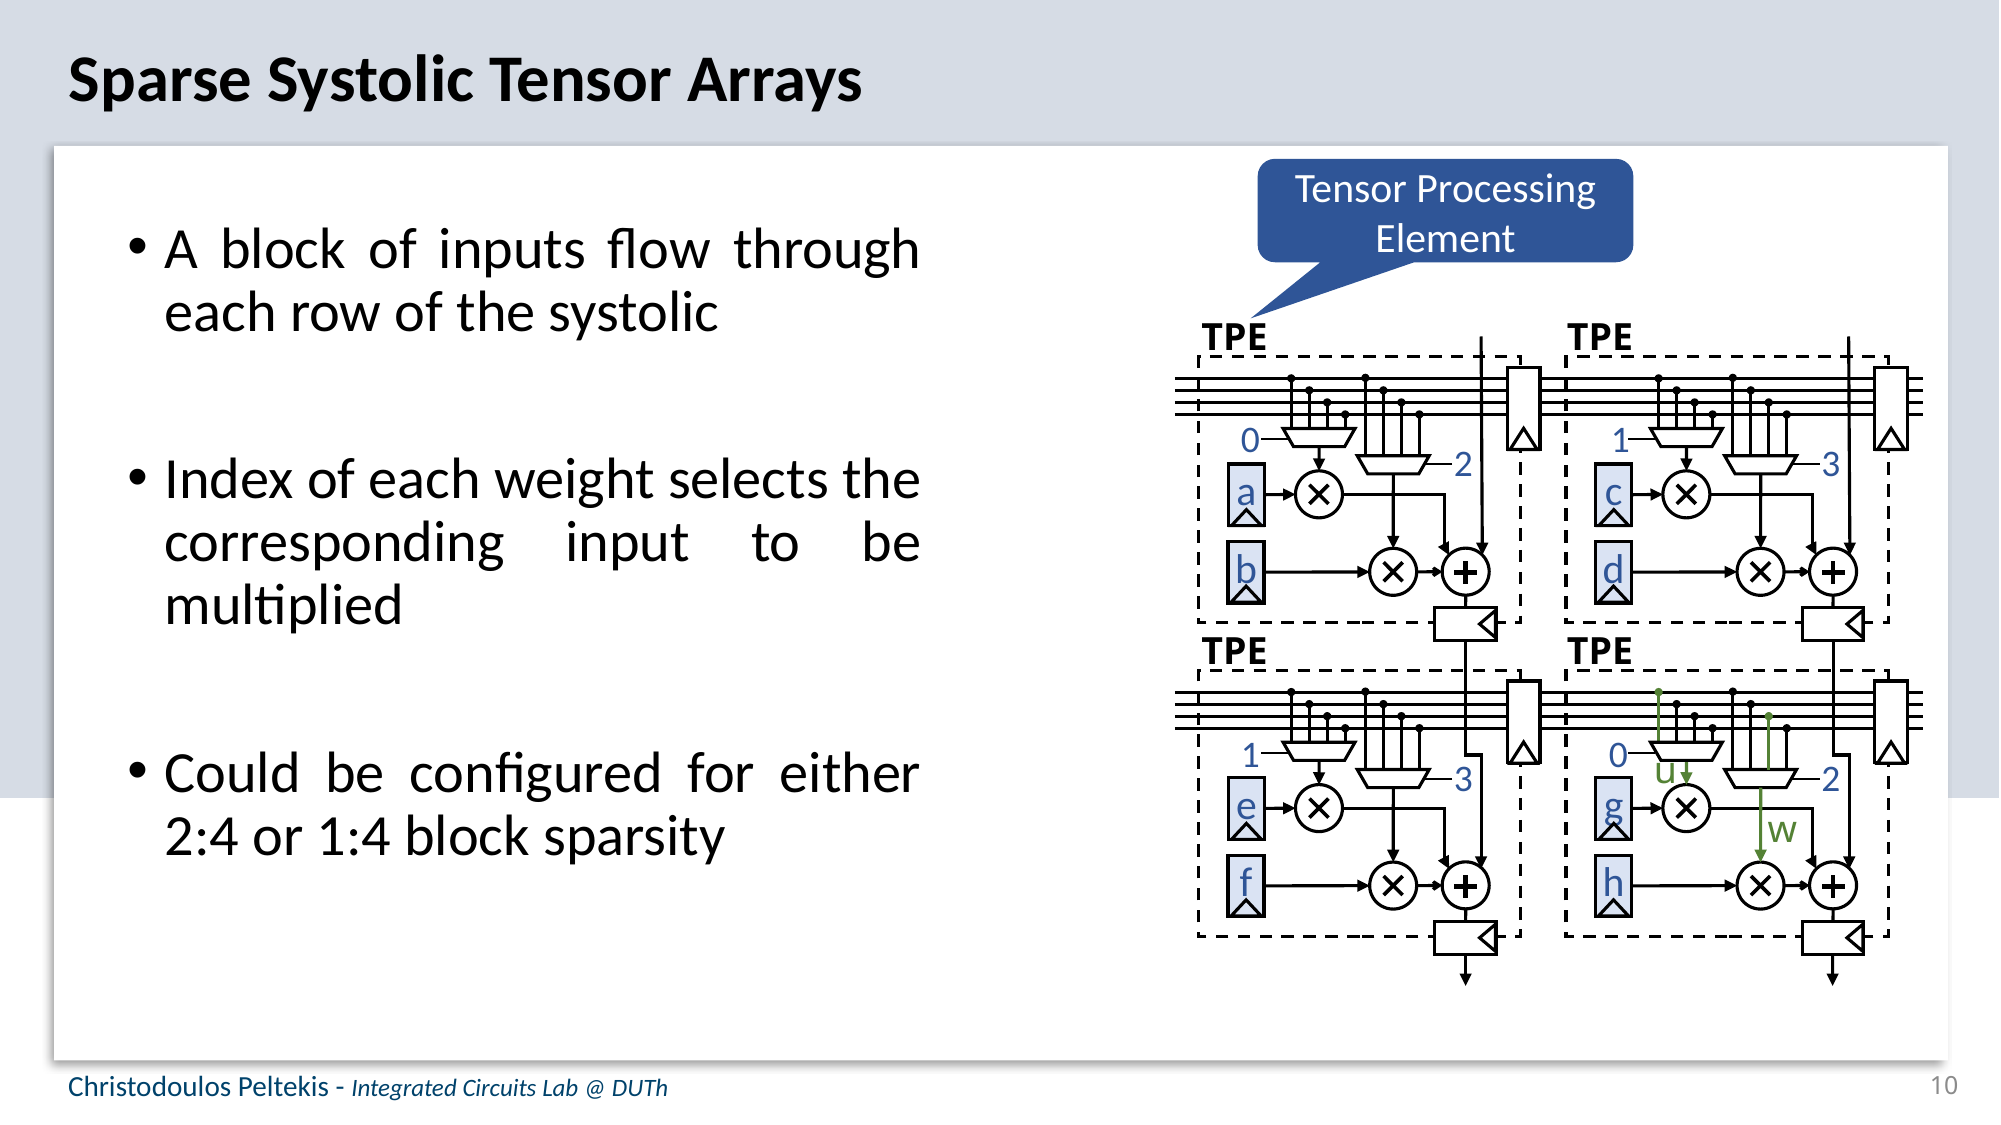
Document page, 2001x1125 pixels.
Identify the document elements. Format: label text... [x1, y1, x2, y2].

text_box [1198, 404, 1290, 413]
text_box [1359, 747, 1588, 763]
text_box [1565, 670, 1832, 691]
text_box [1403, 404, 1479, 413]
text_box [1595, 463, 1632, 526]
text_box [1385, 404, 1400, 413]
text_box [1367, 694, 1464, 703]
text_box [1835, 706, 1873, 715]
text_box [1660, 706, 1675, 715]
text_box [1835, 730, 1873, 747]
text_box [1851, 392, 1873, 401]
text_box [1722, 454, 1799, 475]
text_box [1293, 404, 1308, 413]
text_box 0 [1226, 407, 1275, 414]
text_box [1752, 718, 1767, 727]
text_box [1342, 808, 1393, 869]
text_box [1761, 808, 1817, 869]
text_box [1874, 680, 1908, 747]
text_box [1565, 718, 1657, 727]
text_box [1734, 404, 1749, 413]
text_box w [1761, 797, 1812, 808]
text_box [1770, 404, 1847, 413]
text_box [1293, 706, 1308, 715]
text_box 3 [1439, 763, 1488, 807]
text_box [1565, 730, 1816, 937]
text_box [1816, 593, 1850, 655]
text_box [1851, 356, 1889, 377]
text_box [1228, 463, 1265, 526]
text_box [1835, 694, 1873, 703]
text_box [1483, 763, 1522, 937]
text_box [1678, 392, 1731, 401]
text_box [1595, 855, 1632, 917]
text_box 0 [1594, 729, 1643, 782]
text_box [1403, 718, 1464, 727]
text_box [1367, 392, 1382, 401]
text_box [1662, 470, 1710, 518]
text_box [1449, 906, 1483, 969]
text_box [1367, 404, 1382, 413]
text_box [1737, 548, 1785, 596]
text_box A block of inputs flow through each row of the systolic Index of each weight selects the corresponding input to be multiplied Could be configured for either 2:4 or 1:4 block sparsity [112, 210, 937, 1005]
text_box [1198, 356, 1479, 377]
text_box [1565, 392, 1657, 401]
text_box [1734, 718, 1749, 727]
text_box TPE [1186, 619, 1283, 680]
text_box [1198, 730, 1449, 937]
text_box [1850, 416, 1889, 624]
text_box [1816, 906, 1850, 969]
text_box TPE [1552, 619, 1649, 680]
slide_number 10 [1523, 1056, 1974, 1117]
text_box [1385, 392, 1479, 401]
text_box [1696, 404, 1731, 413]
text_box [1565, 404, 1657, 413]
text_box [1355, 768, 1431, 789]
text_box [1198, 706, 1290, 715]
text_box [1311, 404, 1326, 413]
text_box [1660, 380, 1731, 389]
text_box [1722, 768, 1799, 789]
text_box [1788, 416, 1847, 463]
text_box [1709, 494, 1760, 556]
text_box [1355, 454, 1431, 475]
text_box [1662, 784, 1710, 832]
text_box [1367, 380, 1479, 389]
text_box [1850, 763, 1889, 937]
text_box [1367, 718, 1382, 727]
text_box [1678, 404, 1693, 413]
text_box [1874, 367, 1908, 450]
text_box [1734, 380, 1847, 389]
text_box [1737, 862, 1785, 910]
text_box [1761, 494, 1817, 556]
text_box [1678, 718, 1693, 727]
text_box [1696, 718, 1731, 727]
text_box [1484, 404, 1506, 413]
text_box [1467, 718, 1506, 727]
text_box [1595, 541, 1632, 603]
text_box [1483, 380, 1506, 389]
text_box [1421, 416, 1480, 463]
text_box [1678, 706, 1731, 715]
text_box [1369, 548, 1417, 596]
text_box [1483, 416, 1522, 624]
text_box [1709, 808, 1760, 869]
text_box [1198, 380, 1290, 389]
text_box [1851, 380, 1873, 389]
text_box w [1752, 797, 1760, 808]
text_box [1727, 747, 1956, 763]
text_box [1311, 706, 1364, 715]
text_box 2 [1483, 431, 1488, 492]
text_box 3 [1850, 431, 1856, 492]
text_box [1507, 367, 1541, 450]
text_box [1660, 718, 1675, 727]
text_box [1483, 392, 1506, 401]
text_box [1467, 694, 1506, 703]
text_box [1752, 404, 1767, 413]
text_box 1 [1226, 722, 1275, 728]
text_box [1311, 718, 1326, 727]
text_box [1442, 861, 1490, 909]
text_box 3 [1806, 431, 1848, 492]
text_box [1281, 427, 1357, 448]
text_box [1565, 706, 1657, 715]
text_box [1394, 808, 1450, 869]
text_box [1660, 392, 1675, 401]
text_box 1 [1596, 407, 1645, 414]
text_box u [1639, 738, 1692, 799]
text_box [1467, 730, 1506, 747]
text_box 1 [1596, 415, 1645, 468]
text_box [1809, 548, 1857, 596]
text_box [1329, 718, 1364, 727]
text_box [1734, 706, 1749, 715]
text_box [1660, 694, 1731, 703]
text_box [1692, 741, 1725, 762]
text_box 1 [1226, 729, 1275, 782]
text_box [1814, 807, 1848, 861]
text_box [1483, 356, 1522, 377]
text_box [1395, 465, 1480, 548]
text_box [1770, 718, 1832, 727]
text_box 2 [1439, 431, 1481, 492]
text_box [1835, 718, 1873, 727]
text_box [1342, 494, 1393, 556]
text_box [1734, 392, 1749, 401]
text_box [1198, 718, 1290, 727]
text_box [1648, 427, 1725, 448]
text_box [1295, 784, 1343, 832]
text_box 0 [1594, 722, 1643, 728]
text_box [1809, 861, 1857, 909]
text_box [1385, 718, 1400, 727]
text_box [1565, 356, 1847, 377]
text_box [1198, 694, 1290, 703]
text_box [1311, 392, 1364, 401]
text_box [1565, 416, 1816, 624]
text_box [1835, 670, 1889, 691]
text_box Christodoulos Peltekis - Integrated Circuits Lab @ DUTh [53, 1046, 697, 1123]
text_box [1507, 680, 1541, 747]
text_box [1565, 694, 1657, 703]
text_box [1788, 730, 1832, 747]
text_box [1281, 741, 1357, 762]
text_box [1449, 593, 1483, 655]
text_box [1565, 380, 1657, 389]
text_box [1734, 694, 1832, 703]
text_box [1752, 706, 1832, 715]
text_box [1198, 670, 1464, 691]
text_box 0 [1226, 415, 1275, 468]
text_box [1198, 392, 1290, 401]
text_box 2 [1806, 763, 1856, 807]
text_box [1851, 404, 1873, 413]
text_box [1293, 380, 1364, 389]
text_box Tensor Processing Element [1250, 157, 1635, 320]
text_box TPE [1186, 305, 1283, 366]
text_box Sparse Systolic Tensor Arrays [54, 27, 1948, 122]
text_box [1228, 777, 1265, 840]
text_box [1394, 494, 1450, 556]
text_box [1660, 404, 1675, 413]
text_box [1421, 730, 1464, 747]
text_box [1228, 541, 1265, 603]
text_box [1293, 694, 1364, 703]
text_box [1329, 404, 1364, 413]
text_box [1293, 392, 1308, 401]
text_box [1198, 416, 1449, 624]
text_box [1295, 470, 1343, 518]
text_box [1228, 855, 1265, 917]
text_box [1367, 706, 1382, 715]
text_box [1442, 548, 1490, 596]
text_box [1385, 706, 1464, 715]
text_box [1752, 392, 1847, 401]
text_box [1446, 807, 1480, 861]
text_box [1467, 670, 1522, 691]
text_box [1763, 465, 1848, 548]
text_box TPE [1552, 305, 1649, 366]
text_box [1293, 718, 1308, 727]
text_box [1467, 706, 1506, 715]
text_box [1595, 777, 1632, 840]
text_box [1369, 862, 1417, 910]
